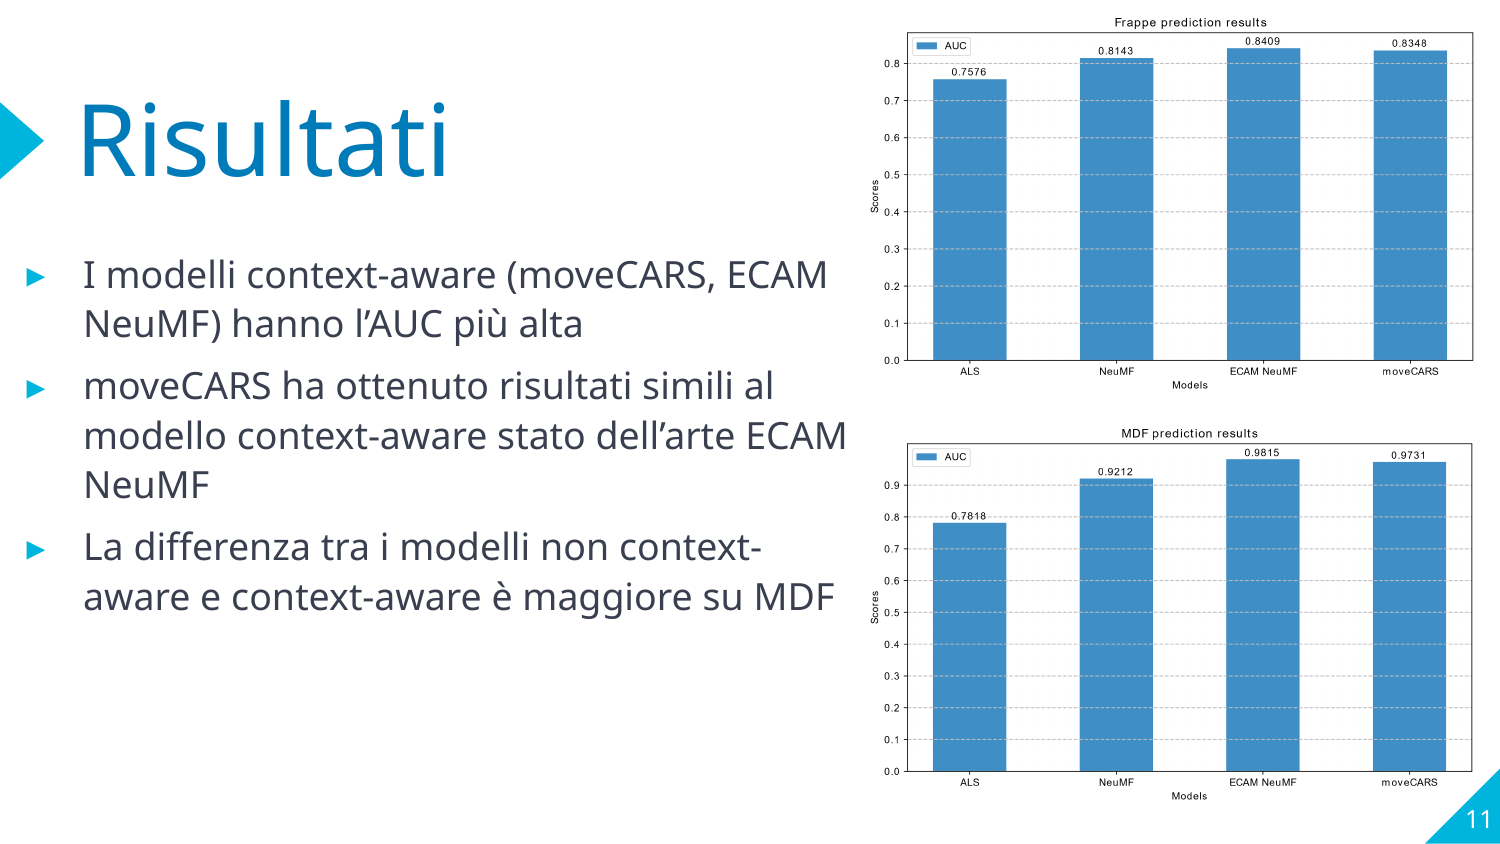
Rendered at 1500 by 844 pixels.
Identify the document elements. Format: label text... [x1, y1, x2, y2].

picture [863, 421, 1479, 809]
list I modelli context-aware (moveCARS, ECAM NeuMF) hanno l’AUC più alta moveCARS ha ottenuto risultati simili al modello context-aware stato dell’arte ECAM NeuMF La differenza tra i modelli non context-aware e context-aware è maggiore su MDF [8, 246, 864, 671]
picture [862, 10, 1480, 399]
title Risultati [75, 99, 857, 246]
slide_number 11 [1418, 760, 1494, 838]
